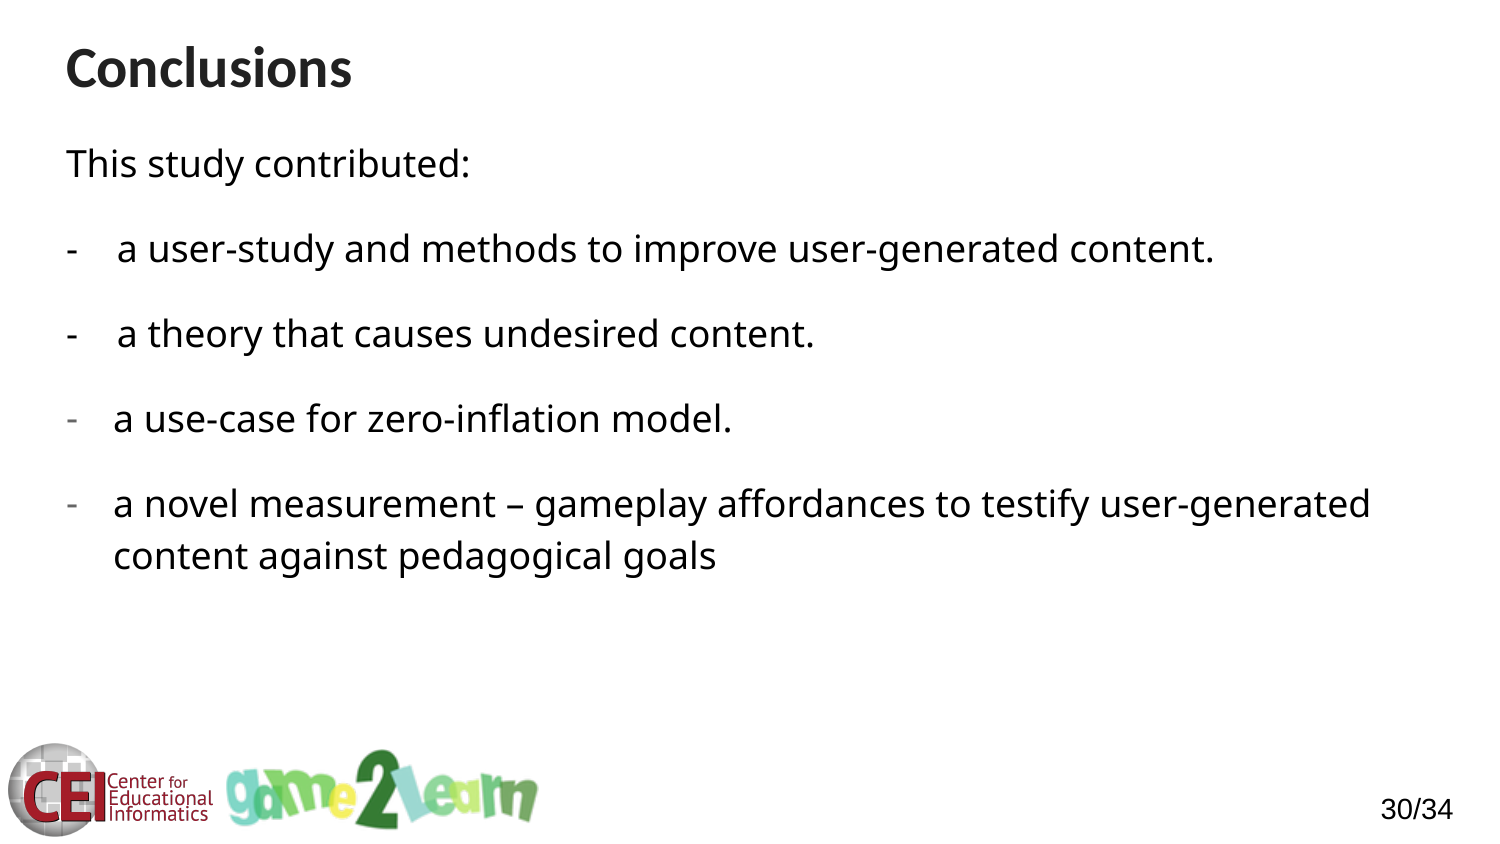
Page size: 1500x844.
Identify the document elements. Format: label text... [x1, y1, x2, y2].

text_box 30/34 [1365, 783, 1479, 833]
title Conclusions [51, 13, 1449, 118]
picture [226, 749, 539, 831]
picture [8, 743, 213, 837]
list This study contributed: - a user-study and methods to improve user-generated content. - a theory that causes undesired content. a use-case for zero-inflation model. a novel measurement – gameplay affordances to testify user-generated content against pedagogical goals [51, 118, 1449, 682]
